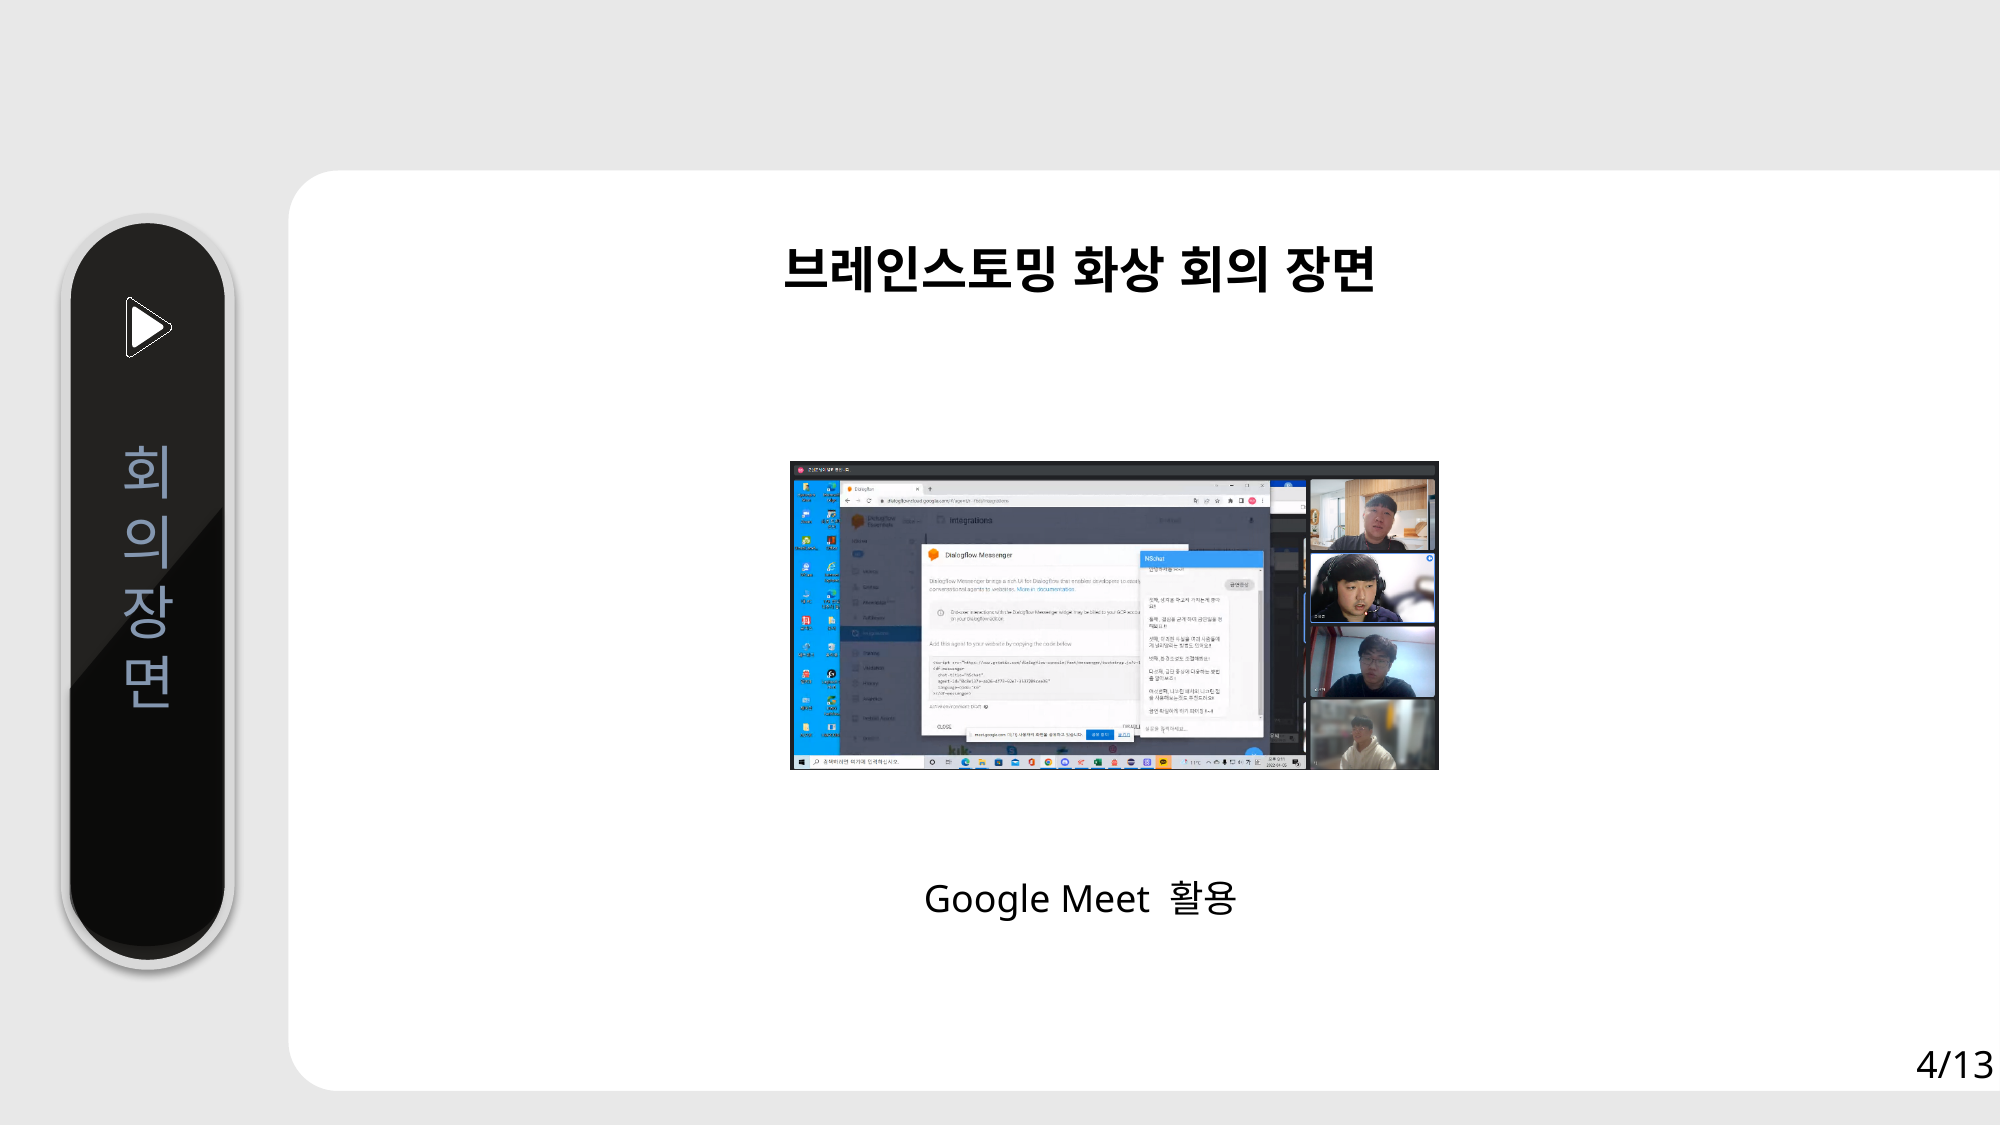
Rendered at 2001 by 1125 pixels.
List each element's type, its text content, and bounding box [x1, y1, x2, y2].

text_box [68, 504, 224, 948]
text_box [84, 928, 218, 966]
picture [790, 461, 1440, 770]
text_box [64, 217, 231, 894]
text_box 브레인스토밍 화상 회의 장면 [742, 230, 1458, 306]
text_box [126, 297, 172, 358]
text_box 회의장면 [88, 428, 207, 724]
text_box [0, 0, 2000, 1125]
text_box Google Meet 활용 [909, 867, 1254, 928]
text_box 4/13 [1901, 1033, 2000, 1094]
